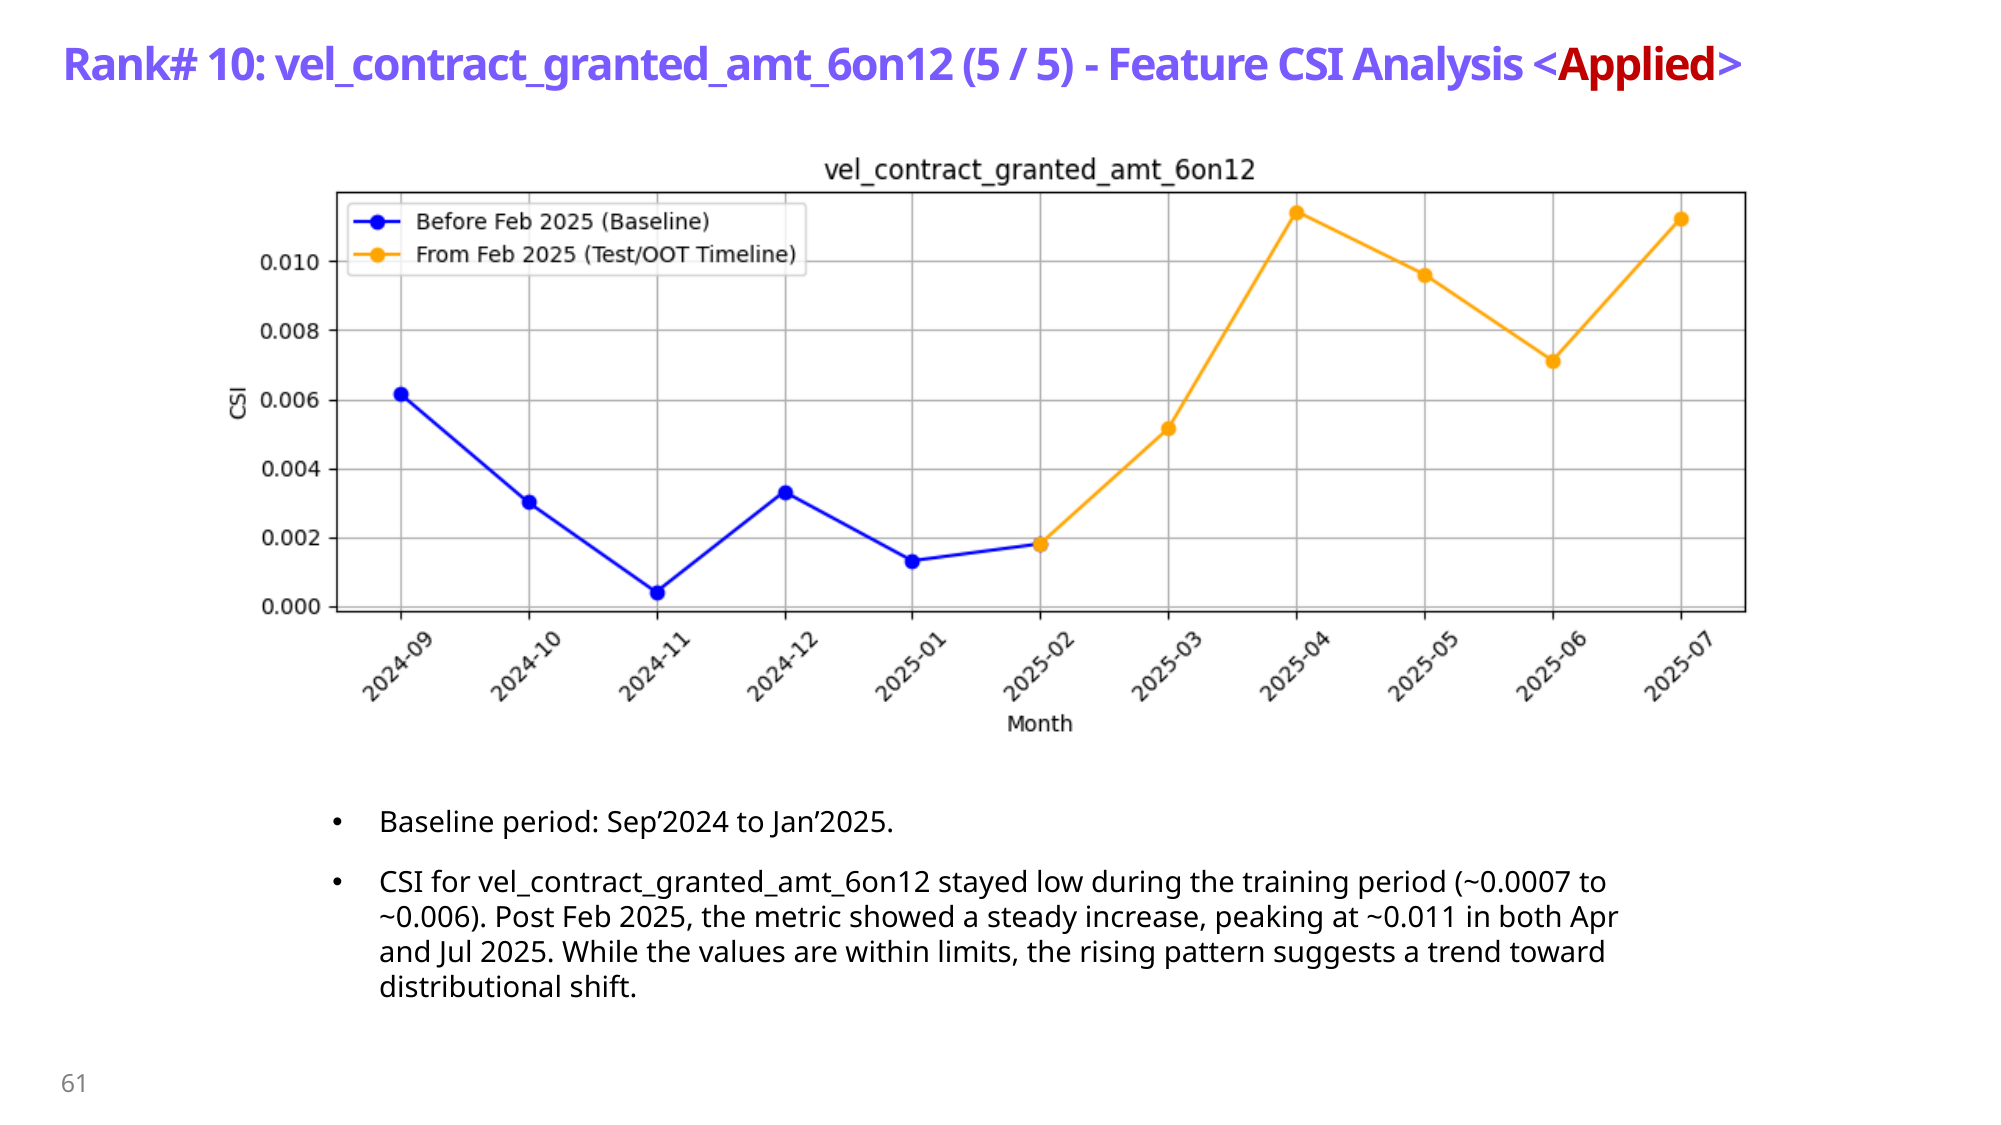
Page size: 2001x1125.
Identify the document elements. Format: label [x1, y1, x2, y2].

text_box [45, 1054, 496, 1115]
title [47, 0, 1950, 98]
text_box [317, 796, 1683, 1011]
picture [213, 142, 1759, 752]
